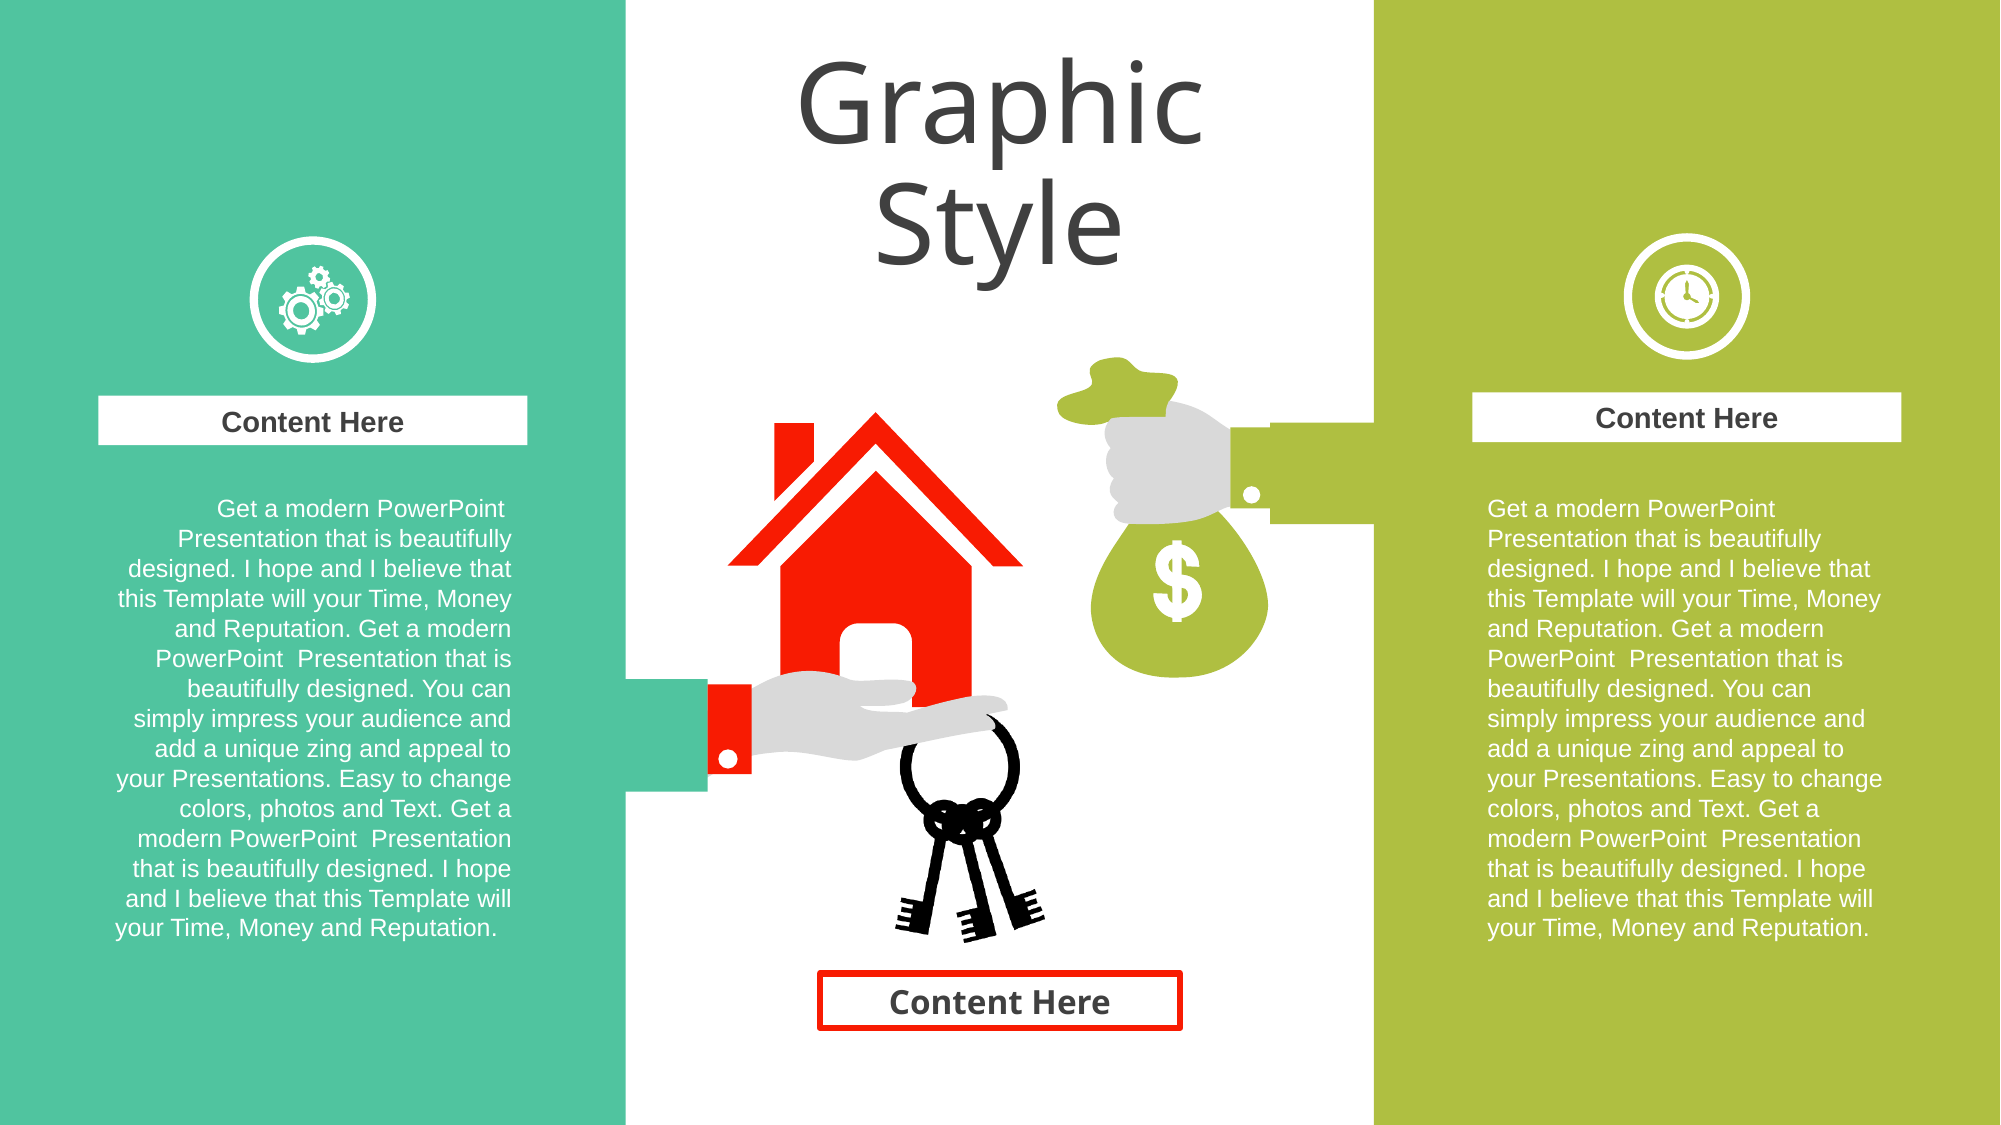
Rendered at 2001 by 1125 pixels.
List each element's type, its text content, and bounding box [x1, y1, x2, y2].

text_box Get a modern PowerPoint Presentation that is beautifully designed. I hope and I believe that this Template will your Time, Money and Reputation. Get a modern PowerPoint Presentation that is beautifully designed. You can simply impress your audience and add a unique zing and appeal to your Presentations. Easy to change colors, photos and Text. Get a modern PowerPoint Presentation that is beautifully designed. I hope and I believe that this Template will your Time, Money and Reputation. [98, 485, 528, 1010]
text_box [0, 0, 627, 1125]
text_box [277, 264, 352, 337]
text_box [1373, 0, 2000, 1125]
text_box Get a modern PowerPoint Presentation that is beautifully designed. I hope and I believe that this Template will your Time, Money and Reputation. Get a modern PowerPoint Presentation that is beautifully designed. You can simply impress your audience and add a unique zing and appeal to your Presentations. Easy to change colors, photos and Text. Get a modern PowerPoint Presentation that is beautifully designed. I hope and I believe that this Template will your Time, Money and Reputation. [1472, 485, 1902, 950]
text_box Content Here [1472, 392, 1902, 443]
picture [894, 706, 1045, 943]
text_box [1626, 236, 1748, 357]
text_box [778, 469, 973, 670]
text_box [1653, 263, 1721, 330]
text_box Content Here [819, 973, 1181, 1028]
text_box [726, 410, 1025, 568]
text_box Graphic Style [734, 44, 1266, 291]
text_box Content Here [98, 395, 528, 446]
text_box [1064, 355, 1443, 685]
text_box [252, 239, 374, 360]
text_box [527, 670, 1008, 792]
